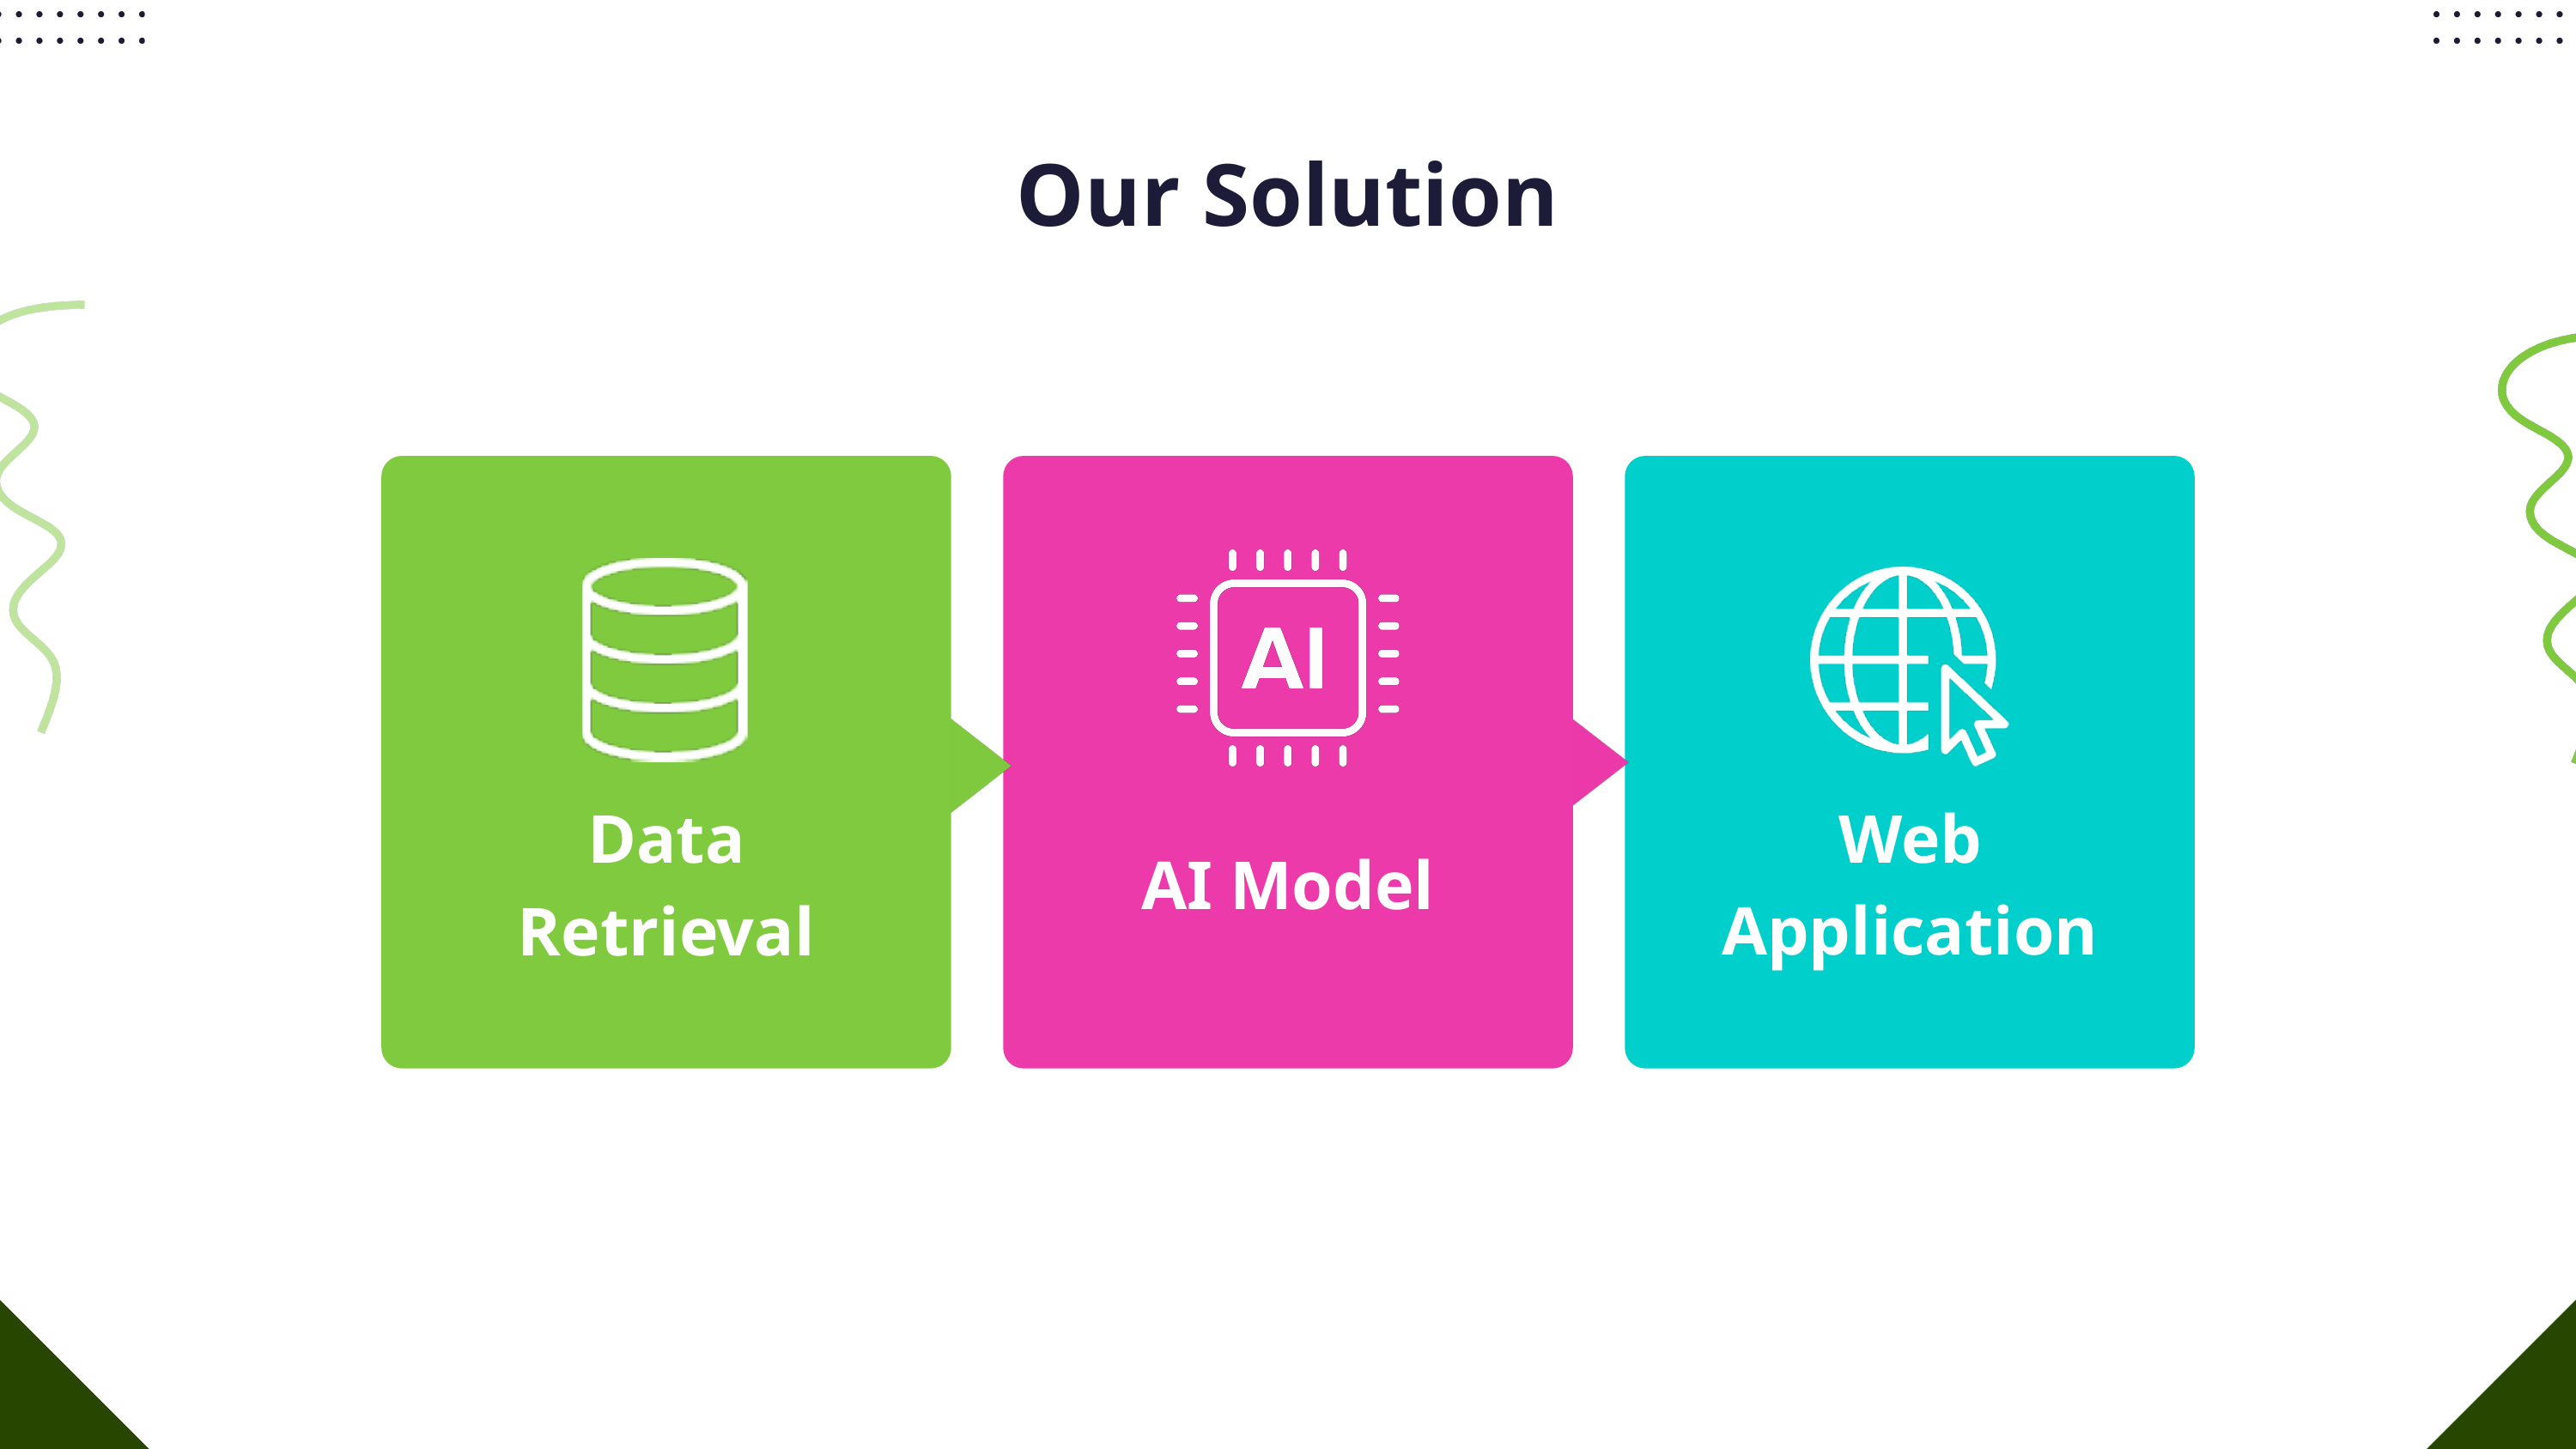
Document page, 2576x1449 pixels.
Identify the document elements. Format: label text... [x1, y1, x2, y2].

text_box [0, 300, 85, 736]
text_box [0, 0, 145, 44]
text_box [2491, 330, 2576, 766]
text_box [2431, 0, 2576, 44]
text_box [1629, 455, 2195, 1069]
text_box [380, 455, 1012, 1069]
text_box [0, 1215, 2576, 1449]
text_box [1012, 455, 1629, 1069]
text_box Our Solution [457, 131, 2118, 244]
